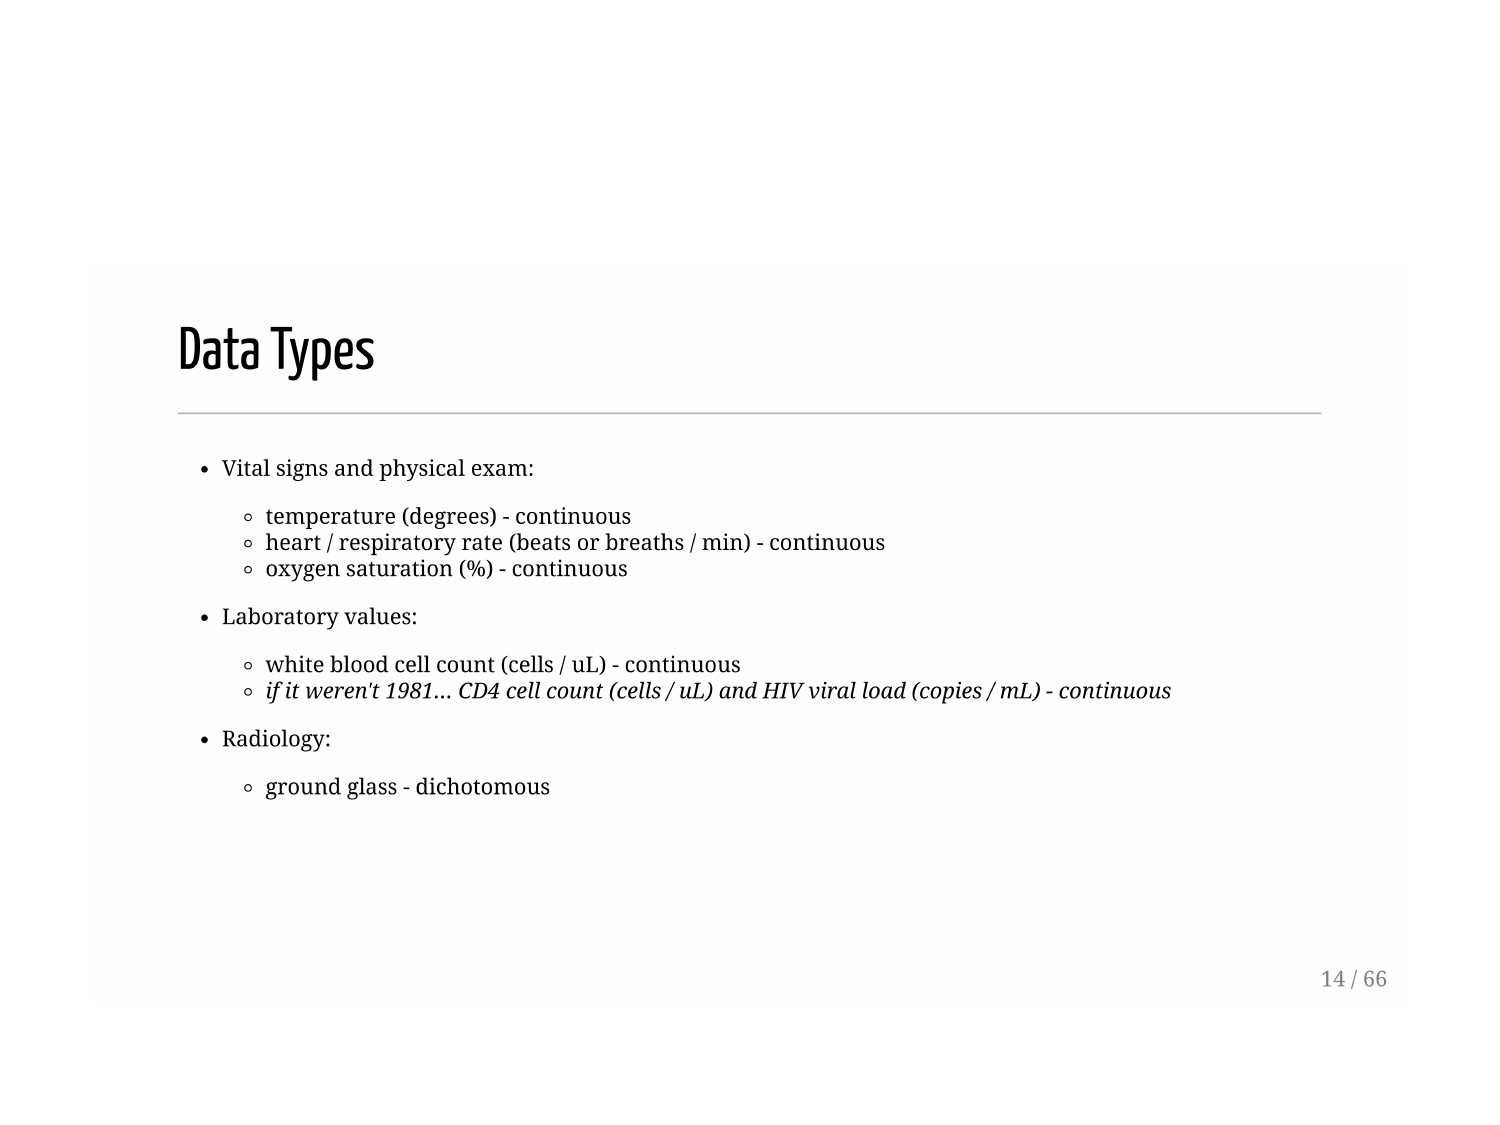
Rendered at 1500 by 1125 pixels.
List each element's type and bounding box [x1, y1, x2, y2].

picture [91, 262, 1409, 1005]
